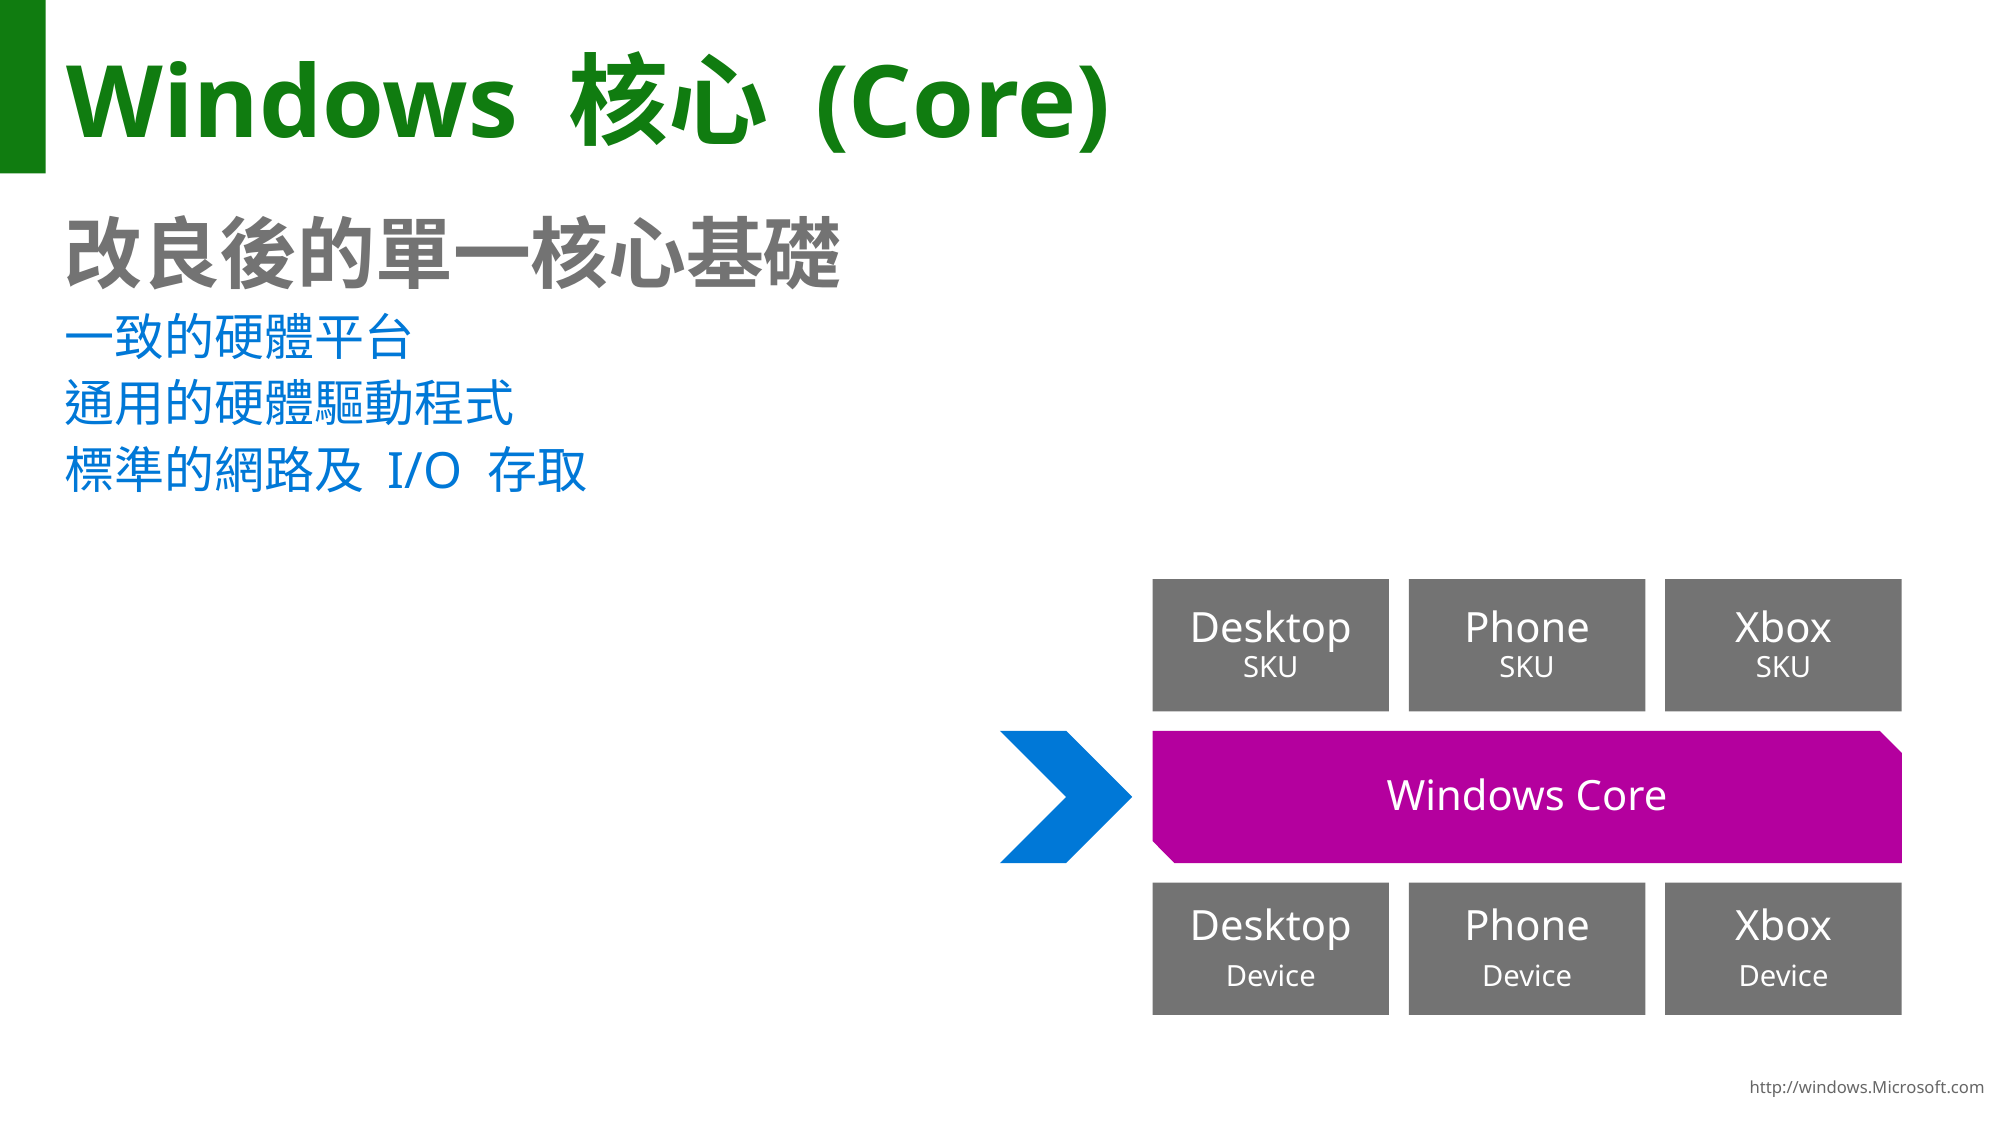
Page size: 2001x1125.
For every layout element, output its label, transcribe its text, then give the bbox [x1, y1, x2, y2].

text_box [997, 729, 1134, 865]
list 改良後的單一核心基礎 一致的硬體平台 通用的硬體驅動程式 標準的網路及 I/O 存取 [42, 197, 2000, 1125]
title Windows 核心 (Core) [44, 33, 1956, 195]
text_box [1152, 579, 1902, 1015]
